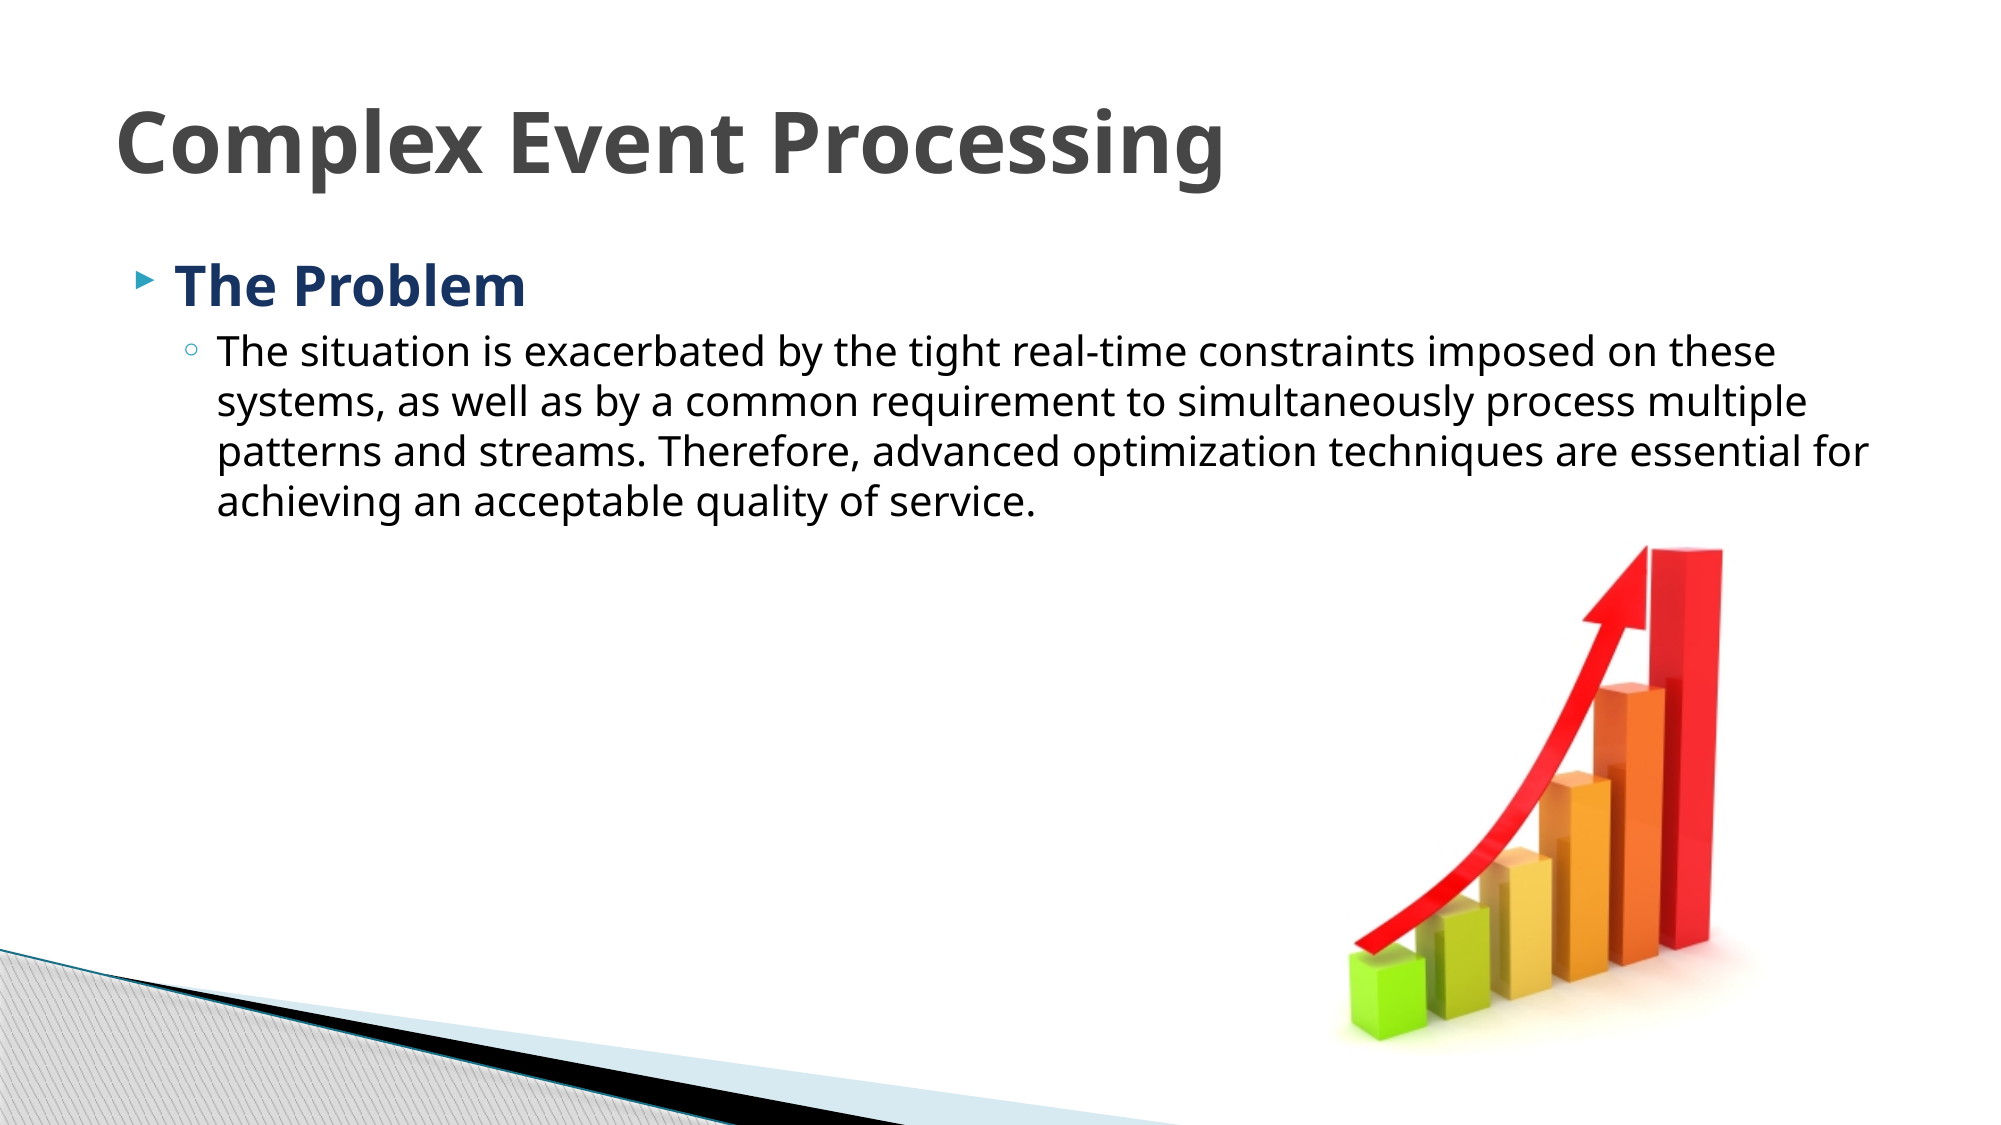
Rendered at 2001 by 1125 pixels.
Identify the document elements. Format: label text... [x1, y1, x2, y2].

picture [1266, 518, 1805, 1055]
title Complex Event Processing [99, 45, 1900, 233]
list The Problem The situation is exacerbated by the tight real-time constraints imposed on these systems, as well as by a common requirement to simultaneously process multiple patterns and streams. Therefore, advanced optimization techniques are essential for achieving an acceptable quality of service. [99, 243, 1900, 986]
